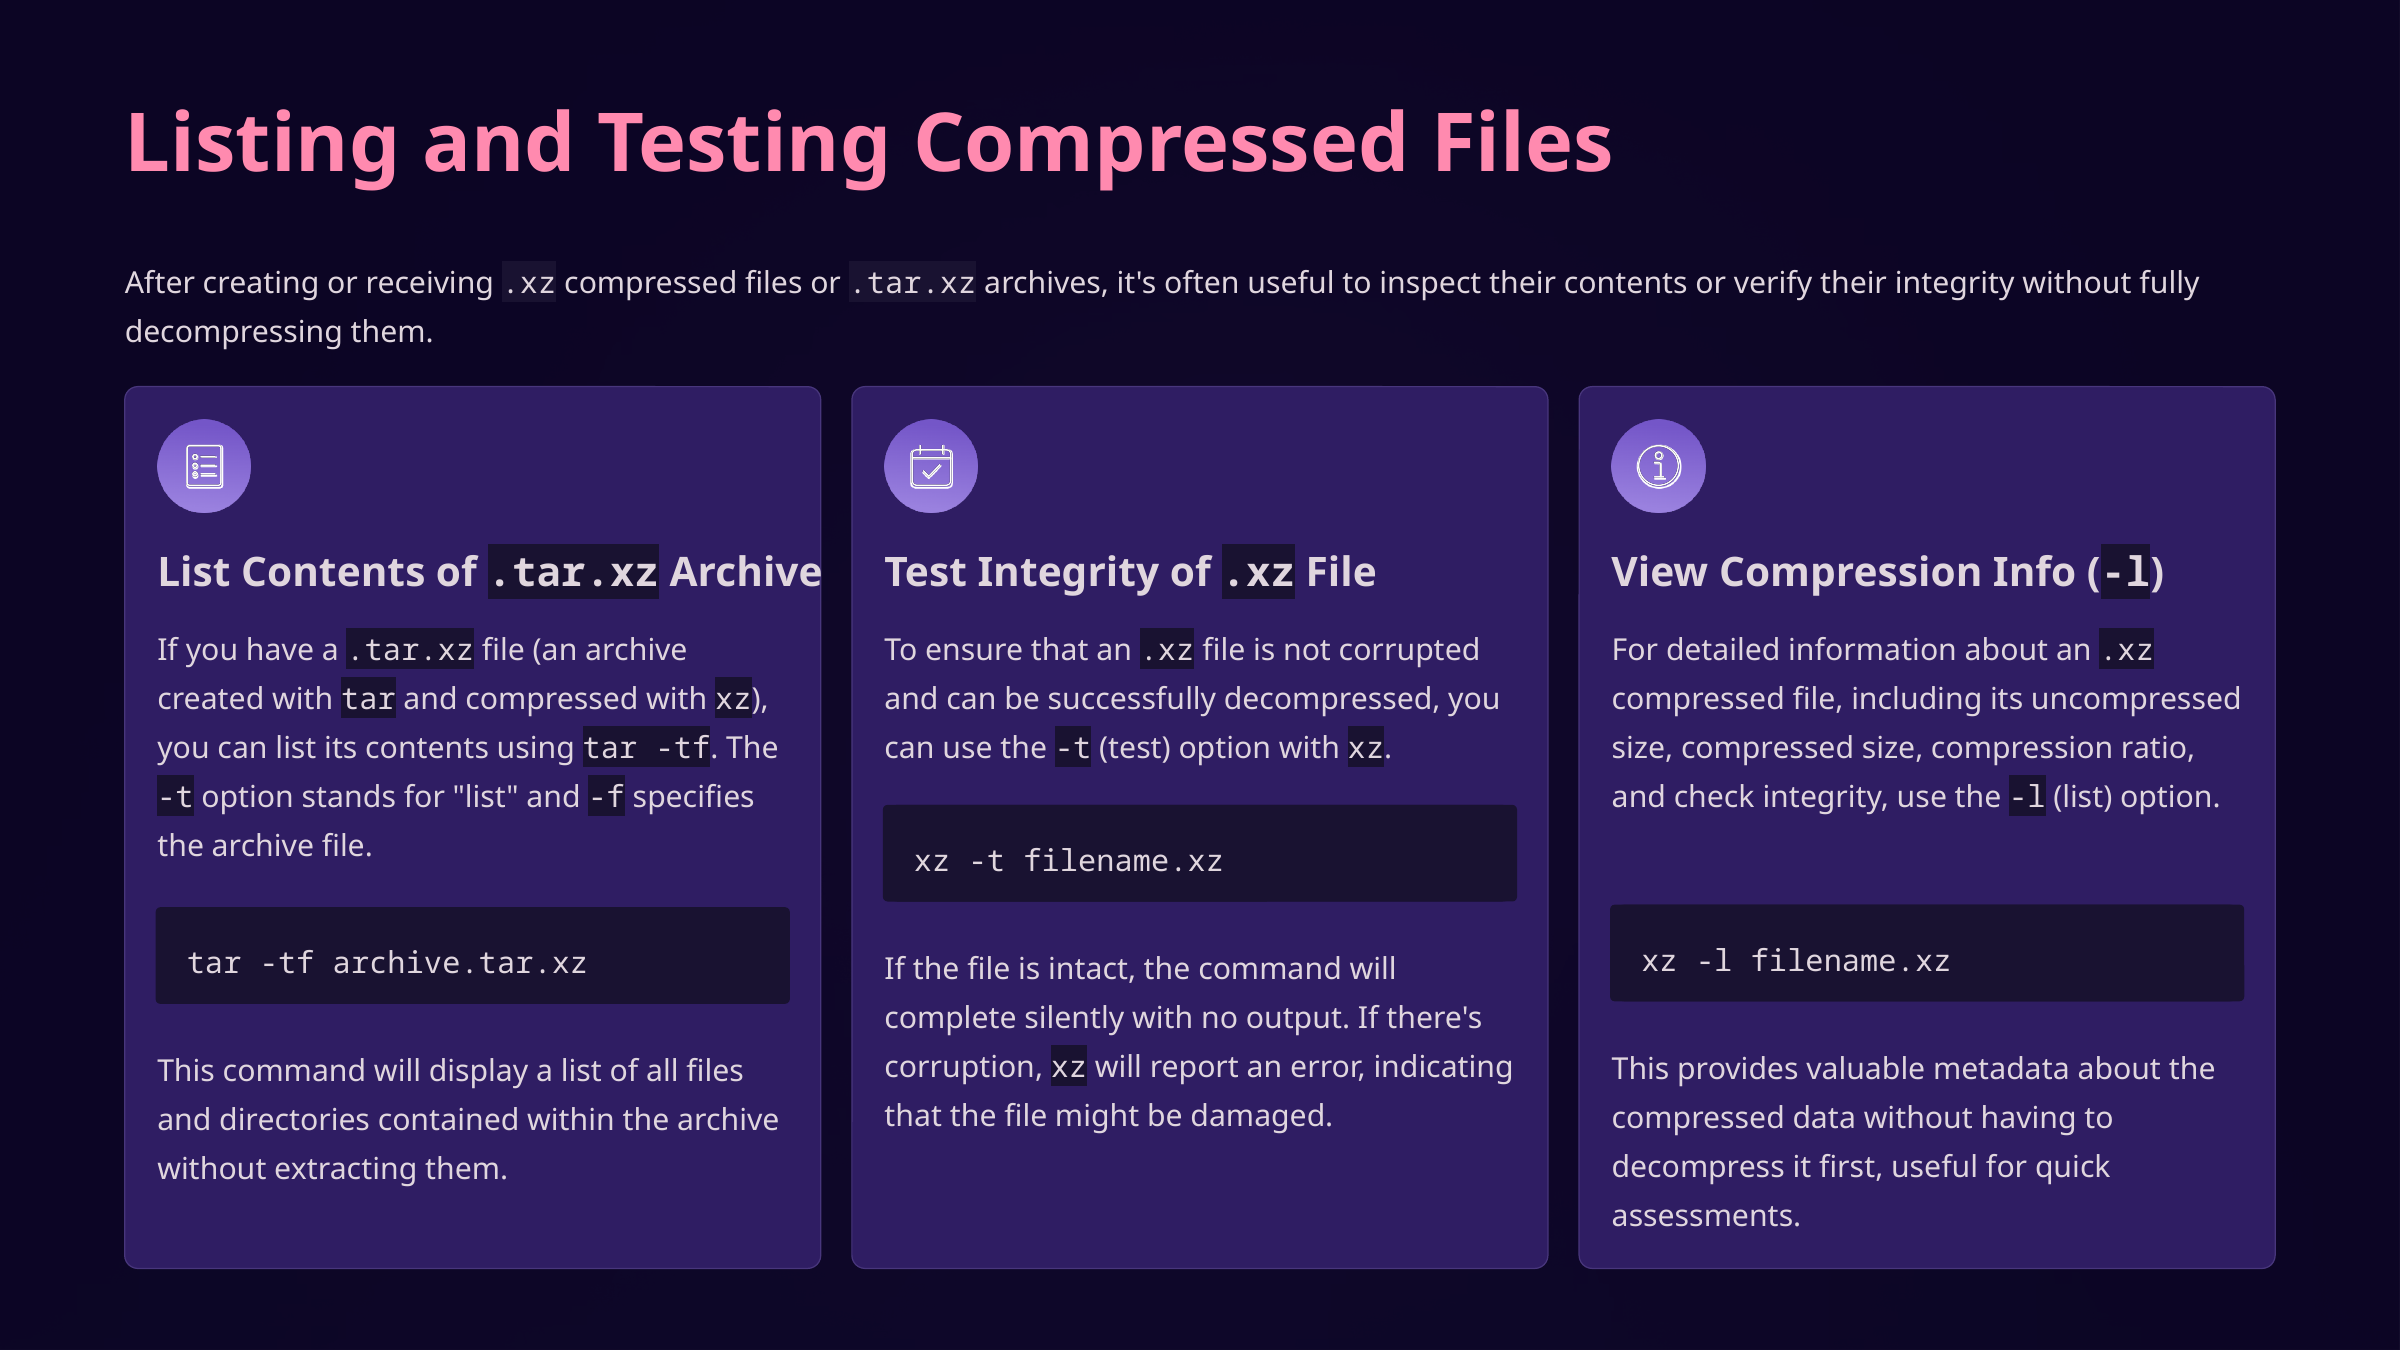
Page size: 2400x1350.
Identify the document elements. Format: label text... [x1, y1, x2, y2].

text_box List Contents of .tar.xz Archive [157, 543, 746, 599]
text_box After creating or receiving .xz compressed files or .tar.xz archives, it's often useful to inspect their contents or verify their integrity without fully decompressing them. [124, 250, 2276, 352]
text_box If the file is intact, the command will complete silently with no output. If there's corruption, xz will report an error, indicating that the file might be damaged. [884, 936, 1516, 1138]
text_box View Compression Info (-l) [1611, 543, 2112, 599]
text_box xz -l filename.xz [1641, 928, 2214, 978]
text_box This provides valuable metadata about the compressed data without having to decompress it first, useful for quick assessments. [1611, 1036, 2243, 1236]
text_box Listing and Testing Compressed Files [124, 85, 1522, 189]
text_box [124, 386, 821, 1269]
text_box [1579, 386, 2276, 1269]
picture [157, 419, 251, 513]
text_box For detailed information about an .xz compressed file, including its uncompressed size, compressed size, compression ratio, and check integrity, use the -l (list) option. [1611, 617, 2243, 870]
text_box tar -tf archive.tar.xz [186, 930, 759, 981]
picture [1611, 419, 1706, 513]
text_box This command will display a list of all files and directories contained within the archive without extracting them. [157, 1038, 789, 1189]
text_box [155, 907, 790, 1004]
text_box Test Integrity of .xz File [884, 543, 1325, 599]
text_box xz -t filename.xz [914, 828, 1486, 879]
text_box If you have a .tar.xz file (an archive created with tar and compressed with xz), you can list its contents using tar -tf. The -t option stands for "list" and -f specifies the archive file. [157, 617, 789, 873]
text_box To ensure that an .xz file is not corrupted and can be successfully decompressed, you can use the -t (test) option with xz. [884, 617, 1516, 770]
text_box [851, 386, 1548, 1269]
text_box [882, 804, 1518, 902]
text_box [1610, 904, 2245, 1002]
picture [884, 419, 978, 513]
